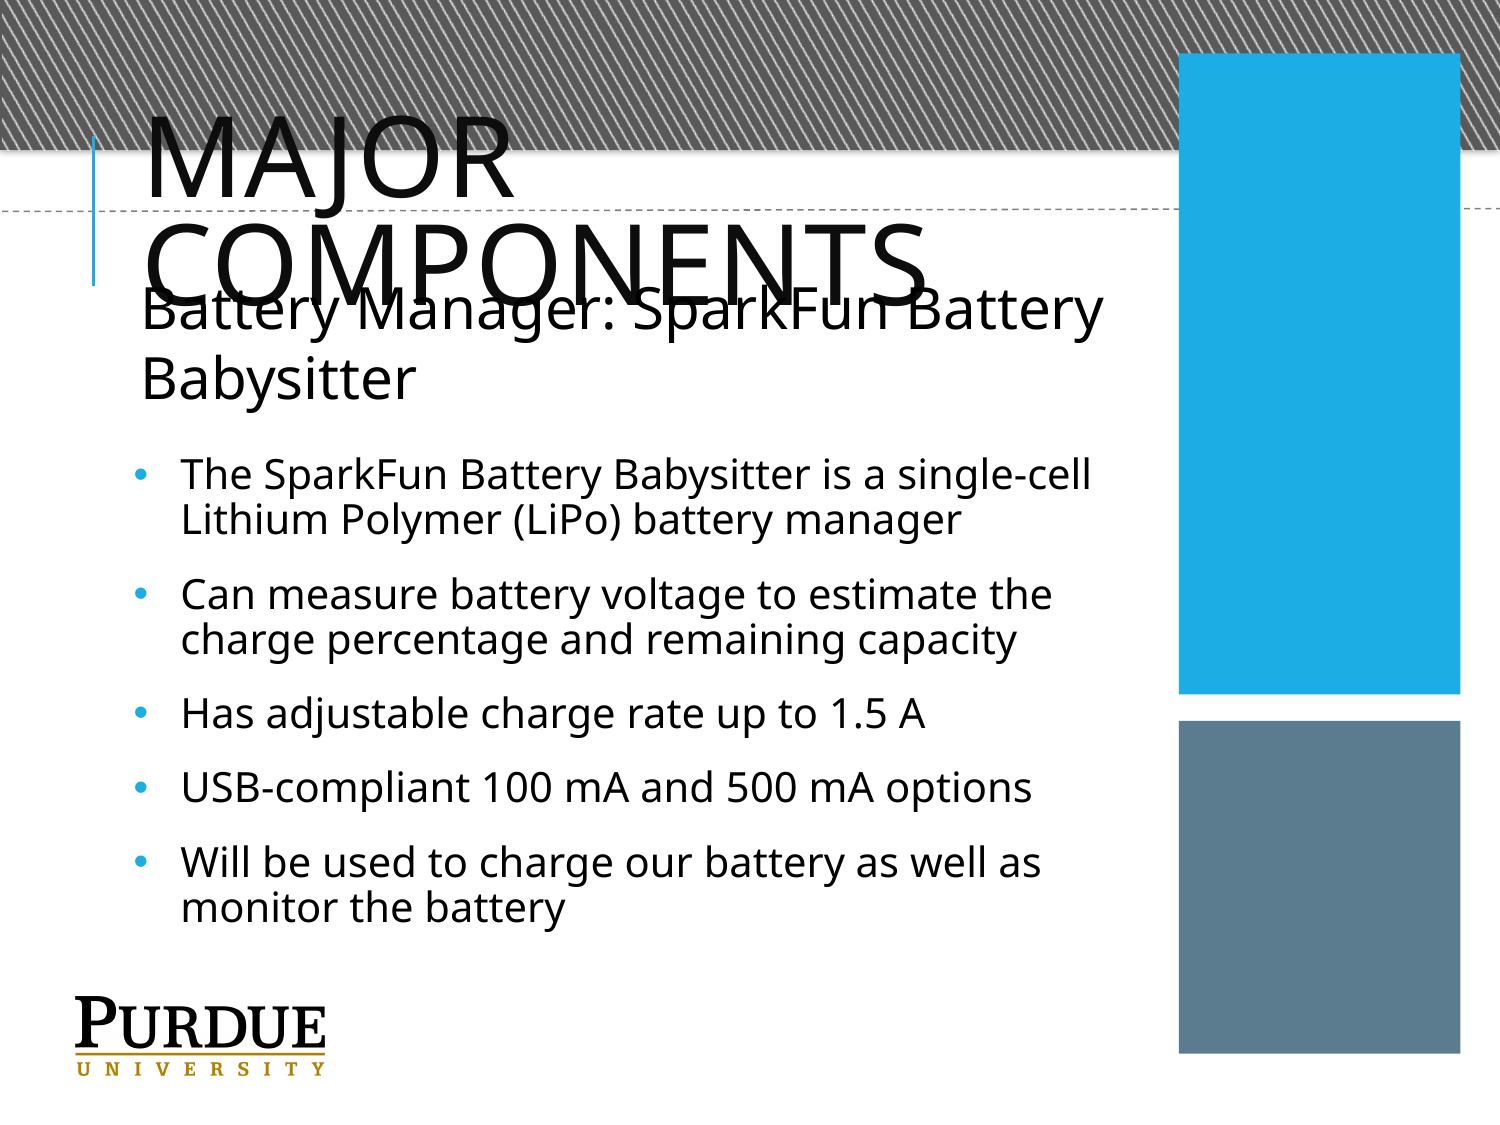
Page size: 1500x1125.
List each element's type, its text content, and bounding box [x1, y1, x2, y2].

picture [75, 996, 325, 1076]
text_box Battery Manager: SparkFun Battery Babysitter [126, 263, 1153, 419]
text_box [1178, 52, 1462, 696]
title Major Components [126, 96, 1113, 263]
text_box [1178, 720, 1462, 1055]
list The SparkFun Battery Babysitter is a single-cell Lithium Polymer (LiPo) battery manager Can measure battery voltage to estimate the charge percentage and remaining capacity Has adjustable charge rate up to 1.5 A USB-compliant 100 mA and 500 mA options Will be used to charge our battery as well as monitor the battery [126, 446, 1113, 1010]
